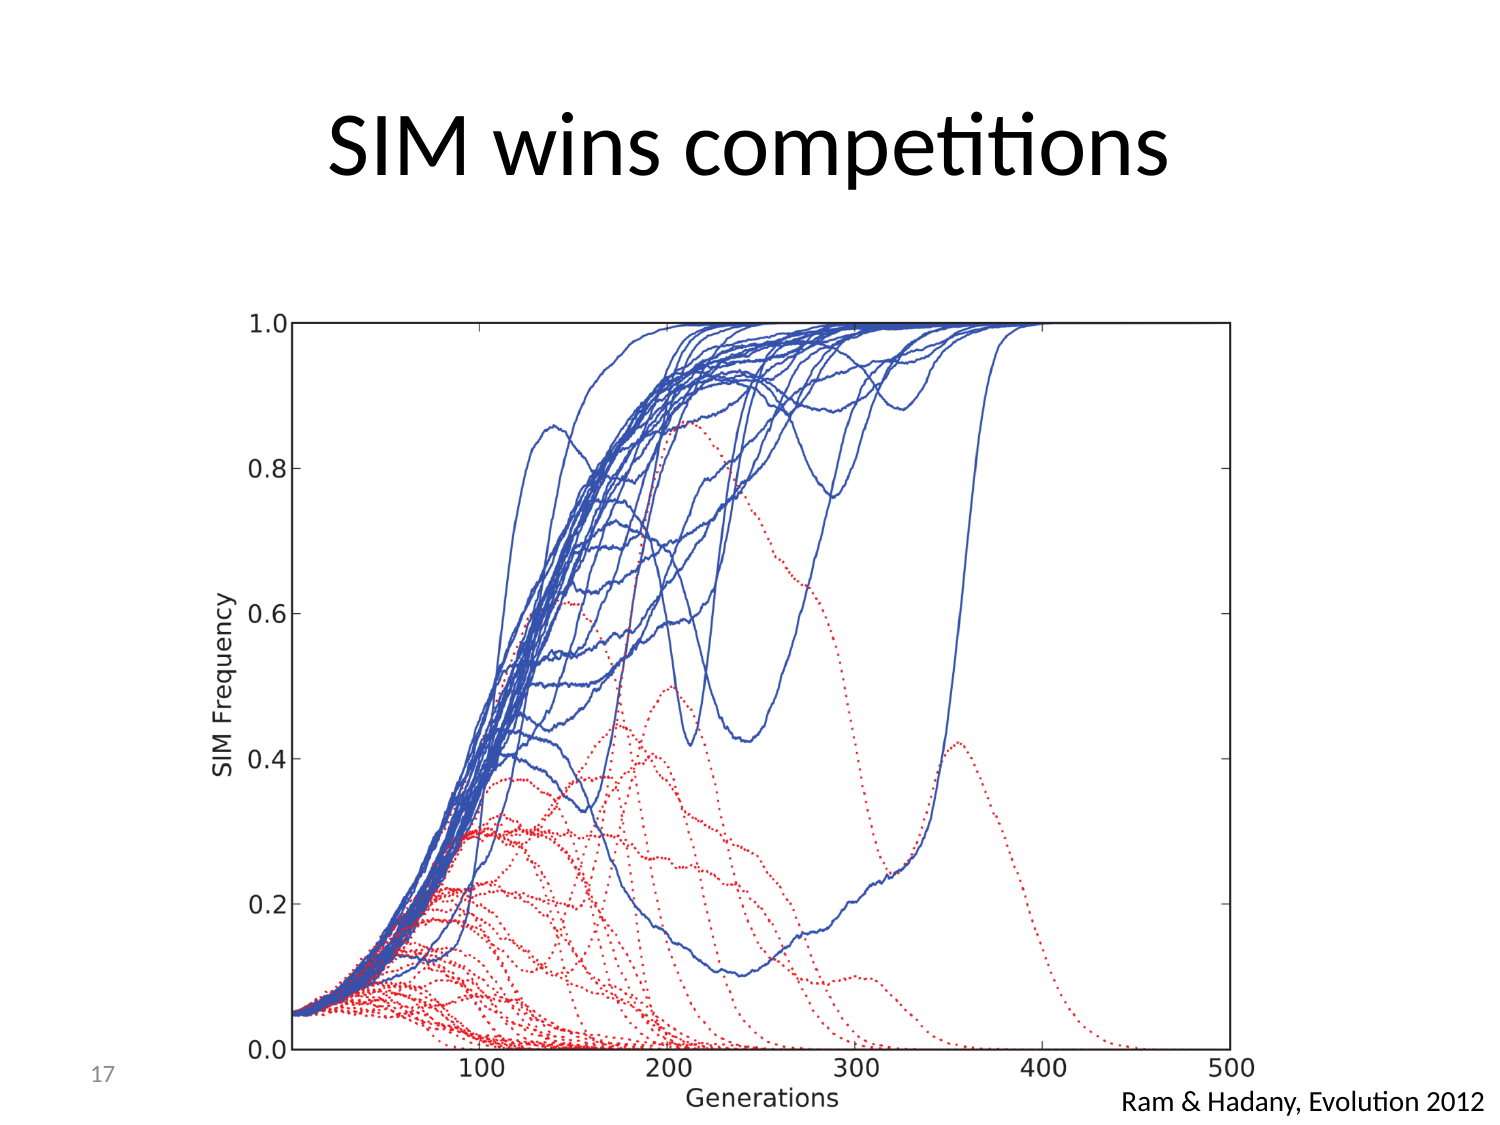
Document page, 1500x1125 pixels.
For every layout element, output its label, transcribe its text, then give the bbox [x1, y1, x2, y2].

text_box Ram & Hadany, Evolution 2012 [1275, 1074, 1500, 1125]
picture [203, 296, 1270, 1124]
title SIM wins competitions [75, 45, 1425, 233]
slide_number 17 [75, 1042, 198, 1103]
